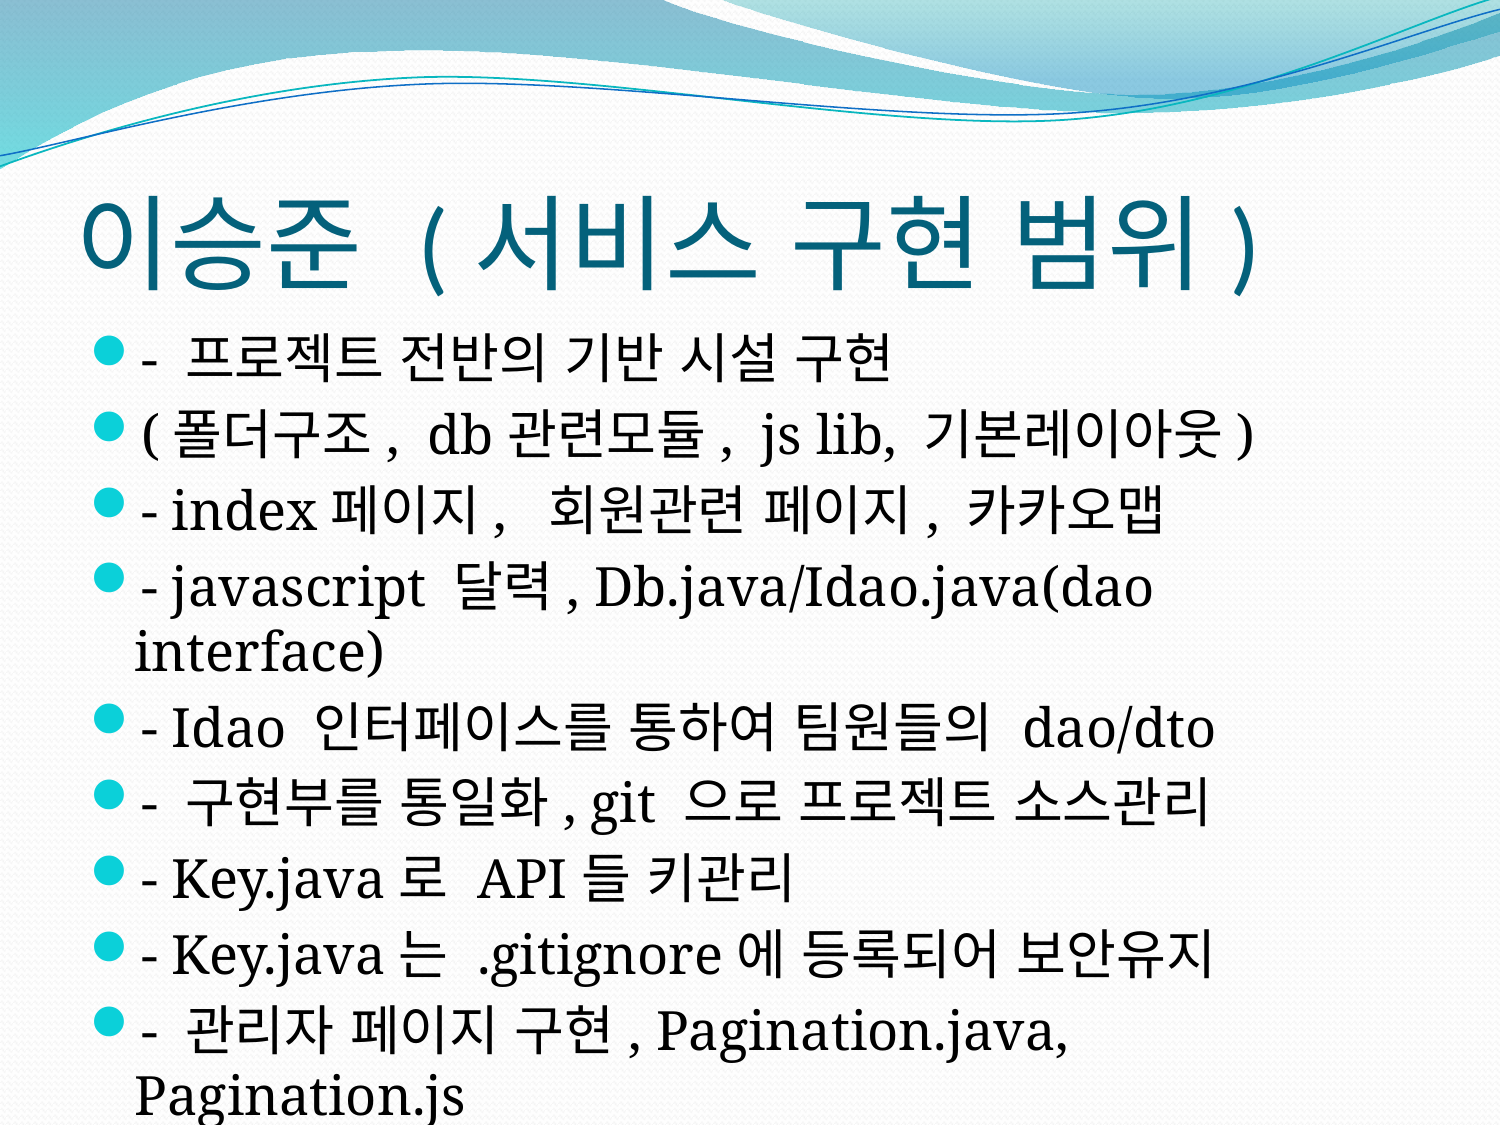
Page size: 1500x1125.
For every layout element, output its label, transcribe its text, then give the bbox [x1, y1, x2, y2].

title 이승준 (서비스 구현 범위) [75, 115, 1425, 303]
list - 프로젝트 전반의 기반 시설 구현 (폴더구조, db관련모듈, js lib, 기본레이아웃) - index페이지, 회원관련 페이지, 카카오맵 - javascript 달력, Db.java/Idao.java(dao interface) - Idao 인터페이스를 통하여 팀원들의 dao/dto - 구현부를 통일화, git 으로 프로젝트 소스관리 - Key.java로 API들 키관리 - Key.java는 .gitignore에 등록되어 보안유지 - 관리자 페이지 구현, Pagination.java, Pagination.js [75, 317, 1425, 1038]
